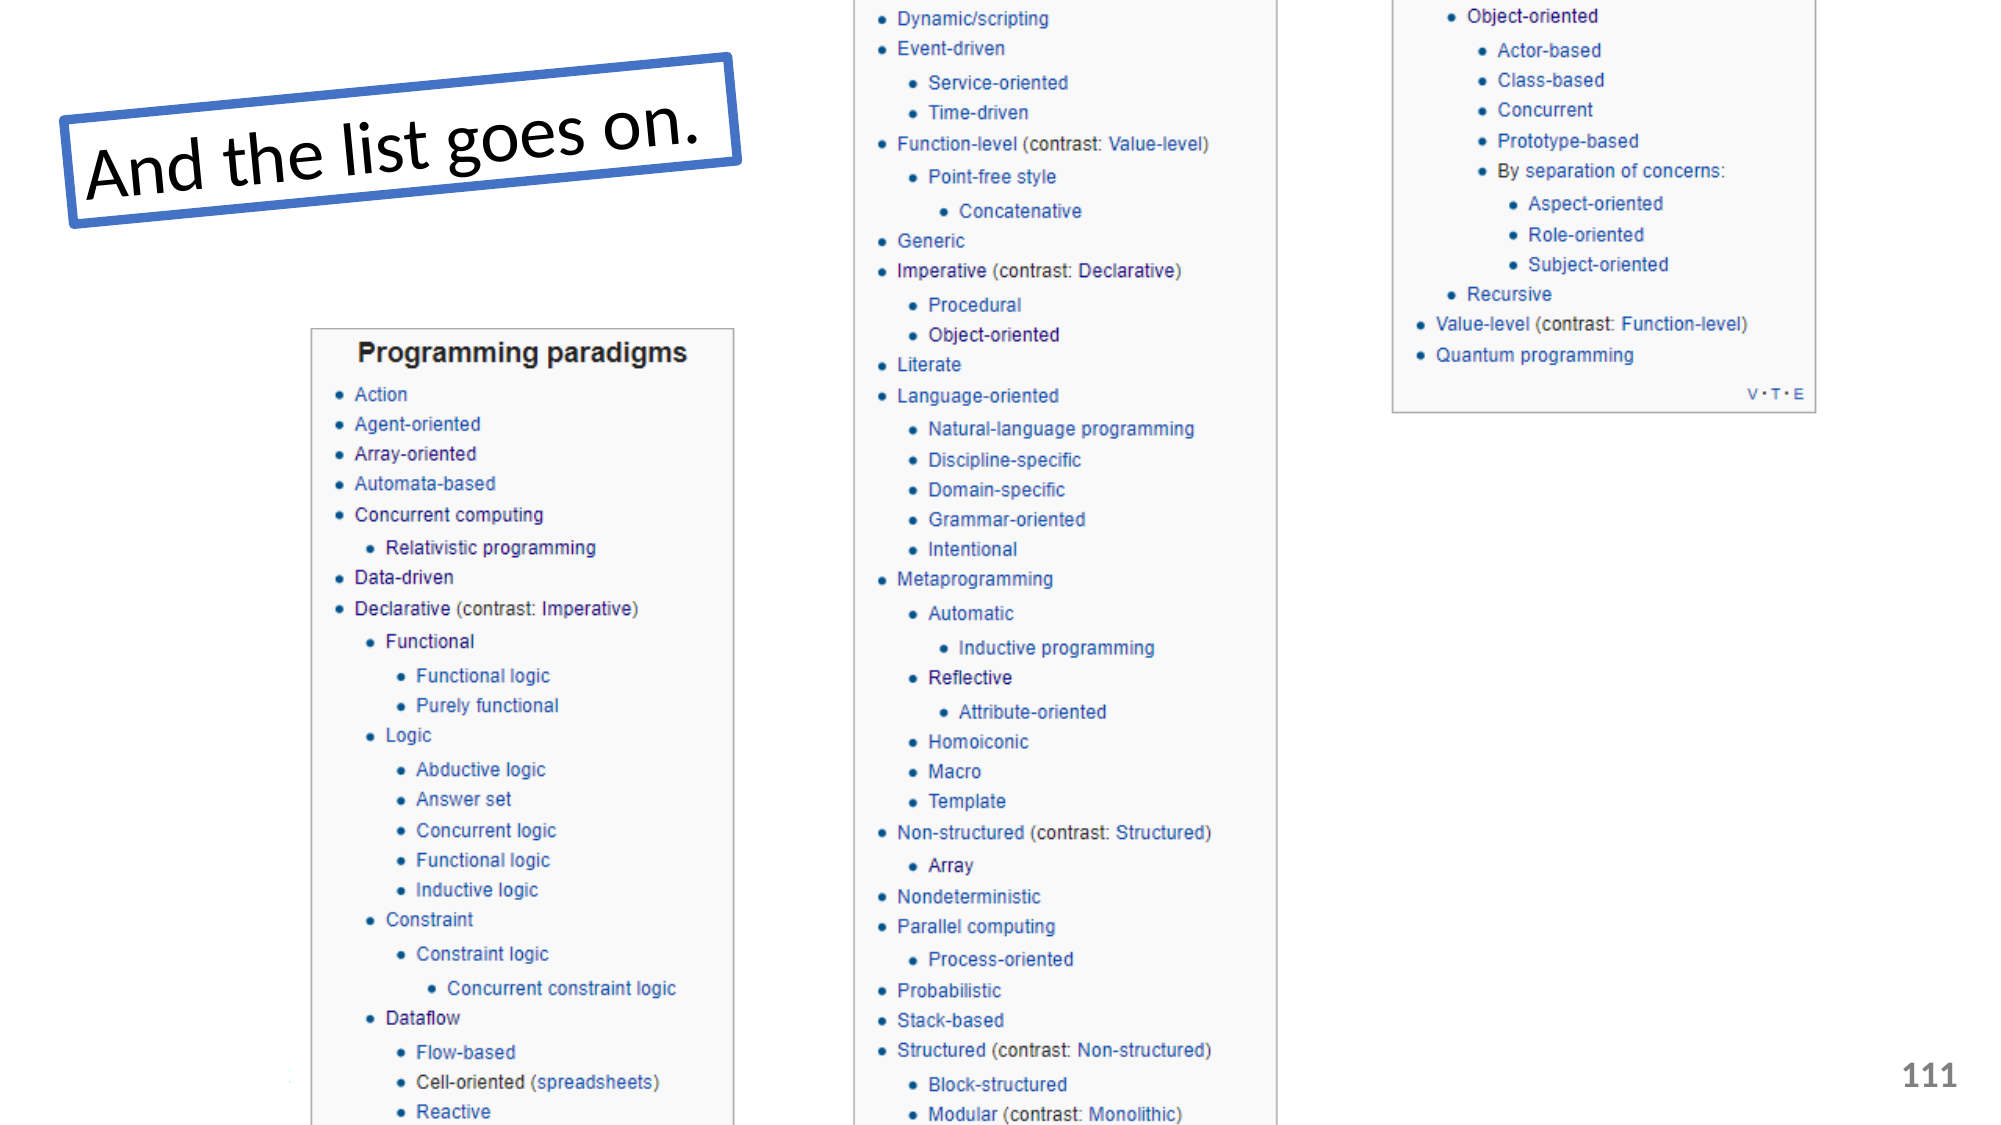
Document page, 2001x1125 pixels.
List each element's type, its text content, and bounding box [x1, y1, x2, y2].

text_box And the list goes on. [63, 56, 738, 225]
picture [1378, 0, 1826, 423]
picture [840, 0, 1292, 1125]
slide_number 111 [1522, 1042, 1973, 1103]
picture [289, 328, 755, 1125]
